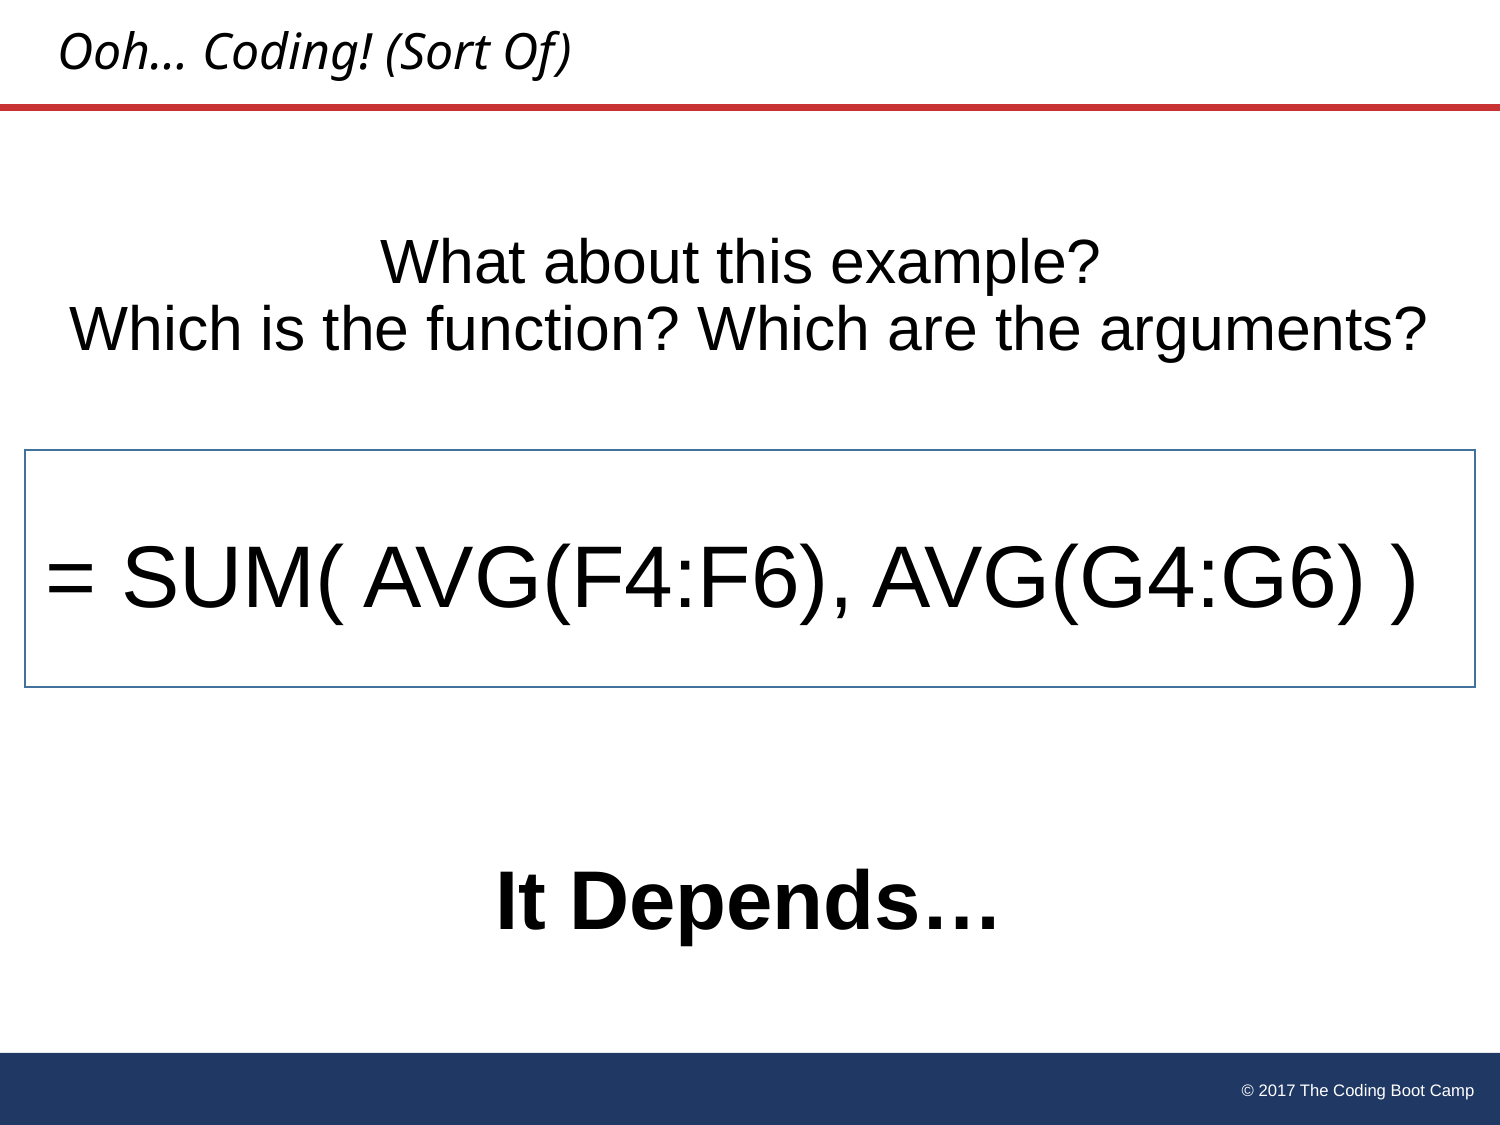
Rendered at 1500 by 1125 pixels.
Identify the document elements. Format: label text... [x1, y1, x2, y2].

text_box [24, 449, 1475, 688]
text_box What about this example? Which is the function? Which are the arguments? [24, 221, 1475, 372]
title Ooh… Coding! (Sort Of) [49, 0, 948, 108]
text_box It Depends… [24, 850, 1475, 956]
